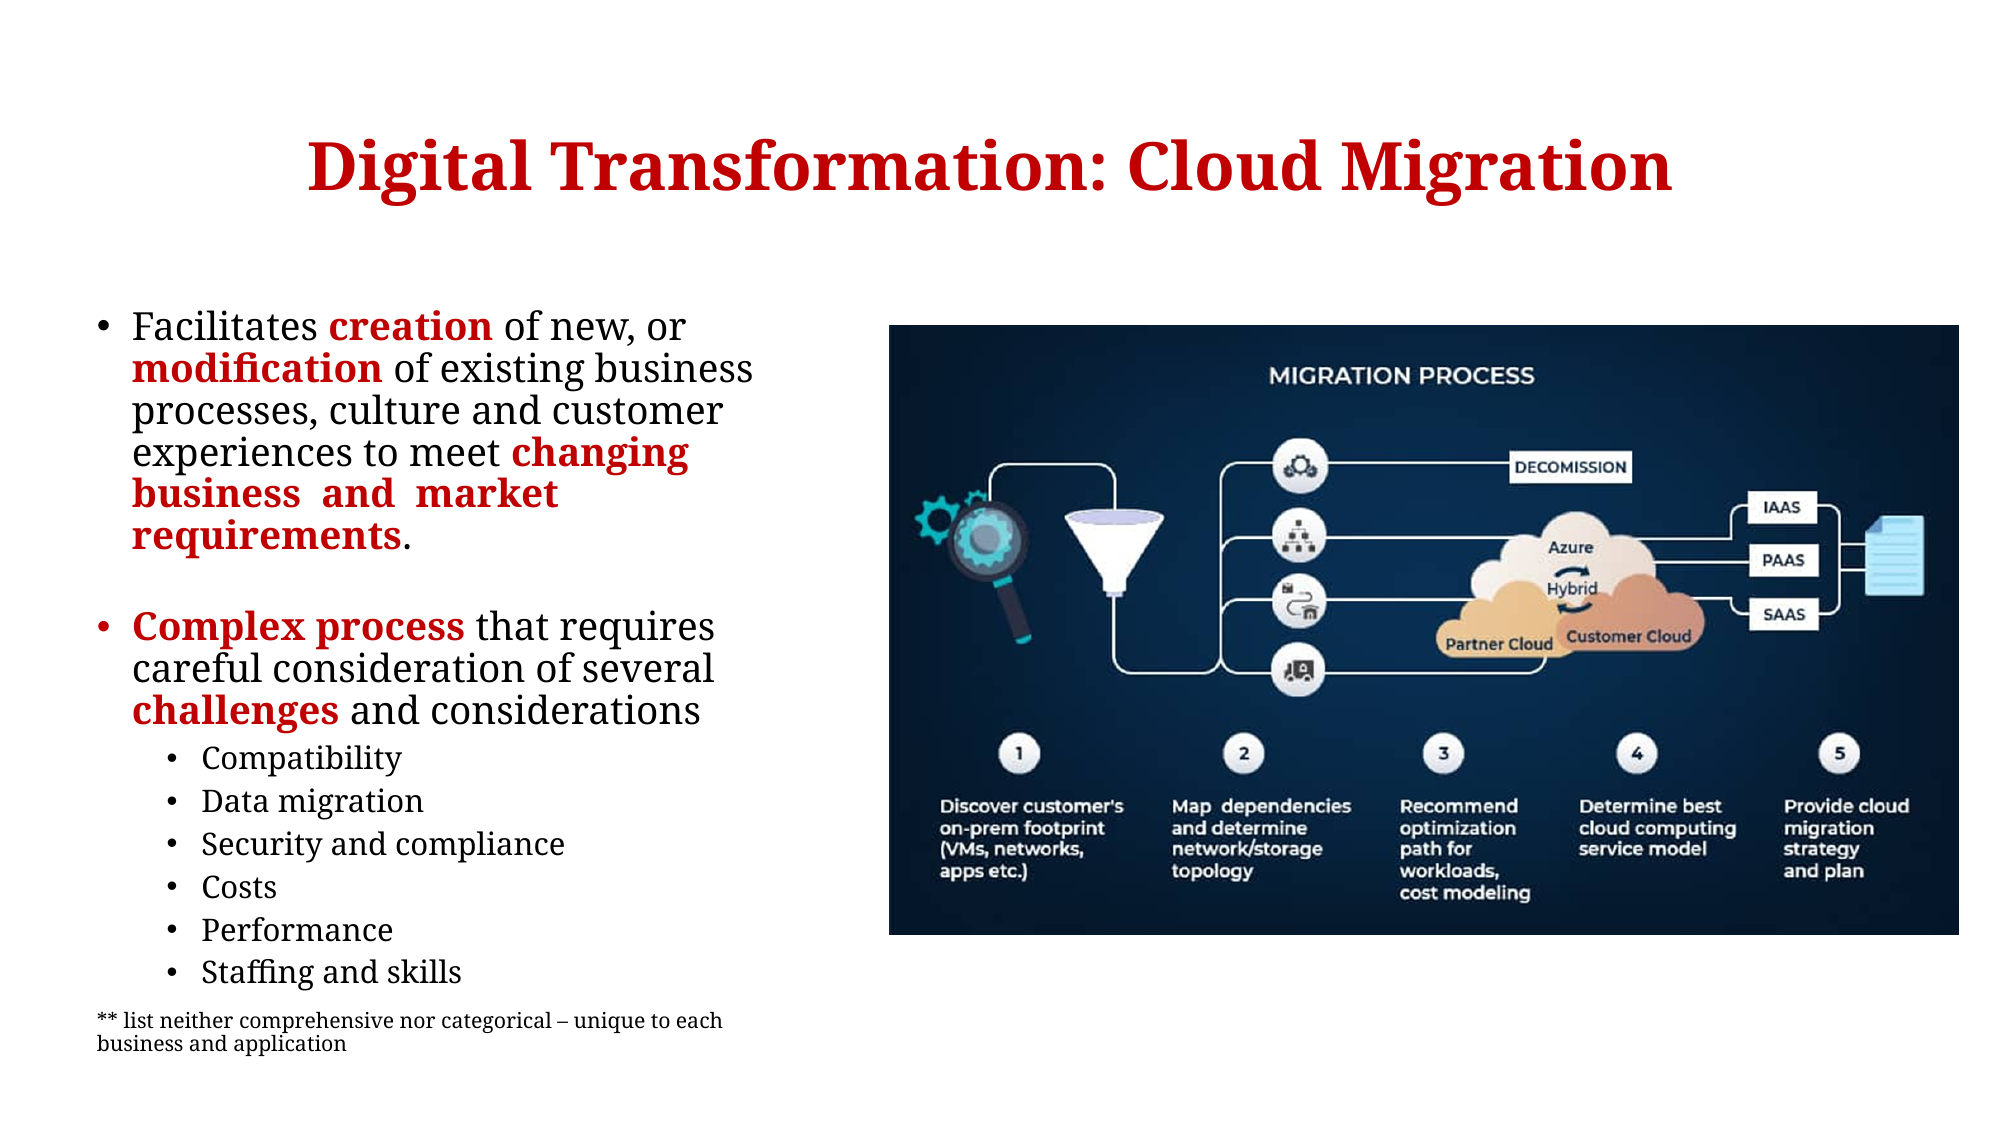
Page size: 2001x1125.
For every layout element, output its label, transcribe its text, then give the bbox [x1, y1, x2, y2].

picture [888, 324, 1960, 936]
list Facilitates creation of new, or modification of existing business processes, culture and customer experiences to meet changing business and market requirements. Complex process that requires careful consideration of several challenges and considerations Compatibility Data migration Security and compliance Costs Performance Staffing and skills ** list neither comprehensive nor categorical – unique to each business and application [81, 299, 813, 1066]
title Digital Transformation: Cloud Migration [137, 59, 1863, 278]
